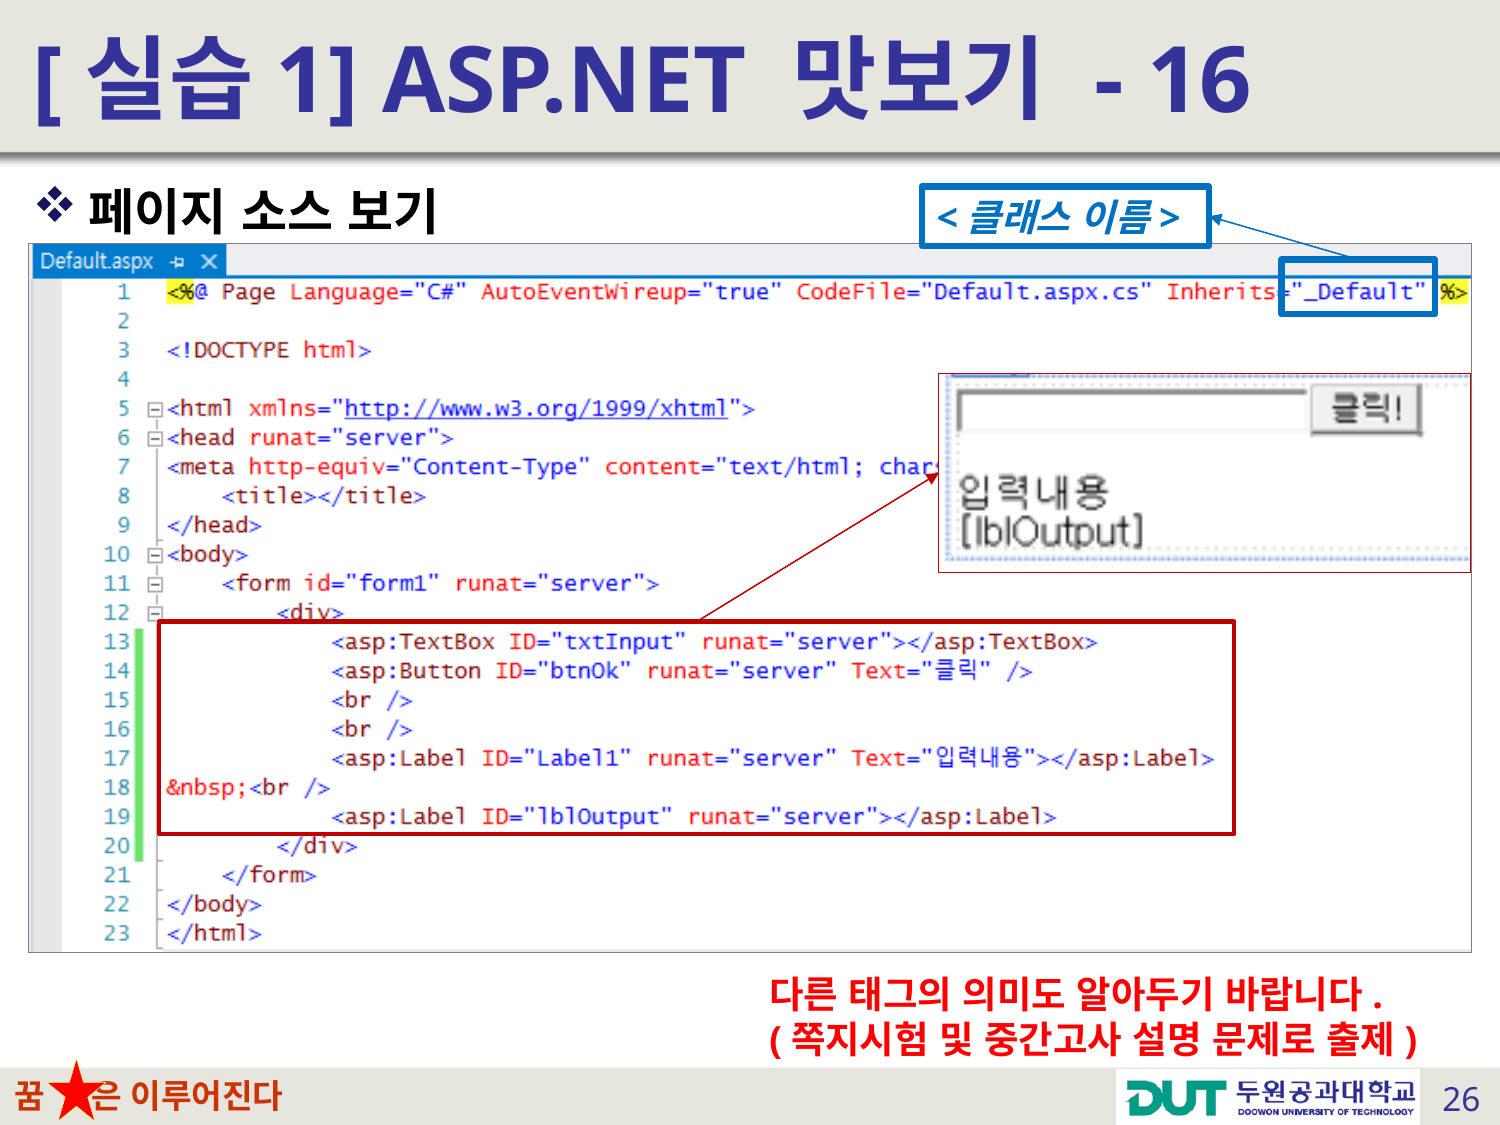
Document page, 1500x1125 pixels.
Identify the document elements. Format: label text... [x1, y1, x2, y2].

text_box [696, 472, 940, 622]
picture [100, 1085, 113, 1090]
picture [0, 0, 1500, 173]
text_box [1208, 216, 1359, 260]
text_box 다른 태그의 의미도 알아두기 바랍니다. (쪽지시험 및 중간고사 설명 문제로 출제) [754, 964, 1433, 1069]
title [실습1] ASP.NET 맛보기 - 16 [17, 8, 1483, 142]
text_box <클래스 이름> [921, 186, 1209, 241]
picture [0, 1066, 1500, 1125]
picture [28, 243, 1472, 953]
list 페이지 소스 보기 [17, 160, 1487, 1067]
